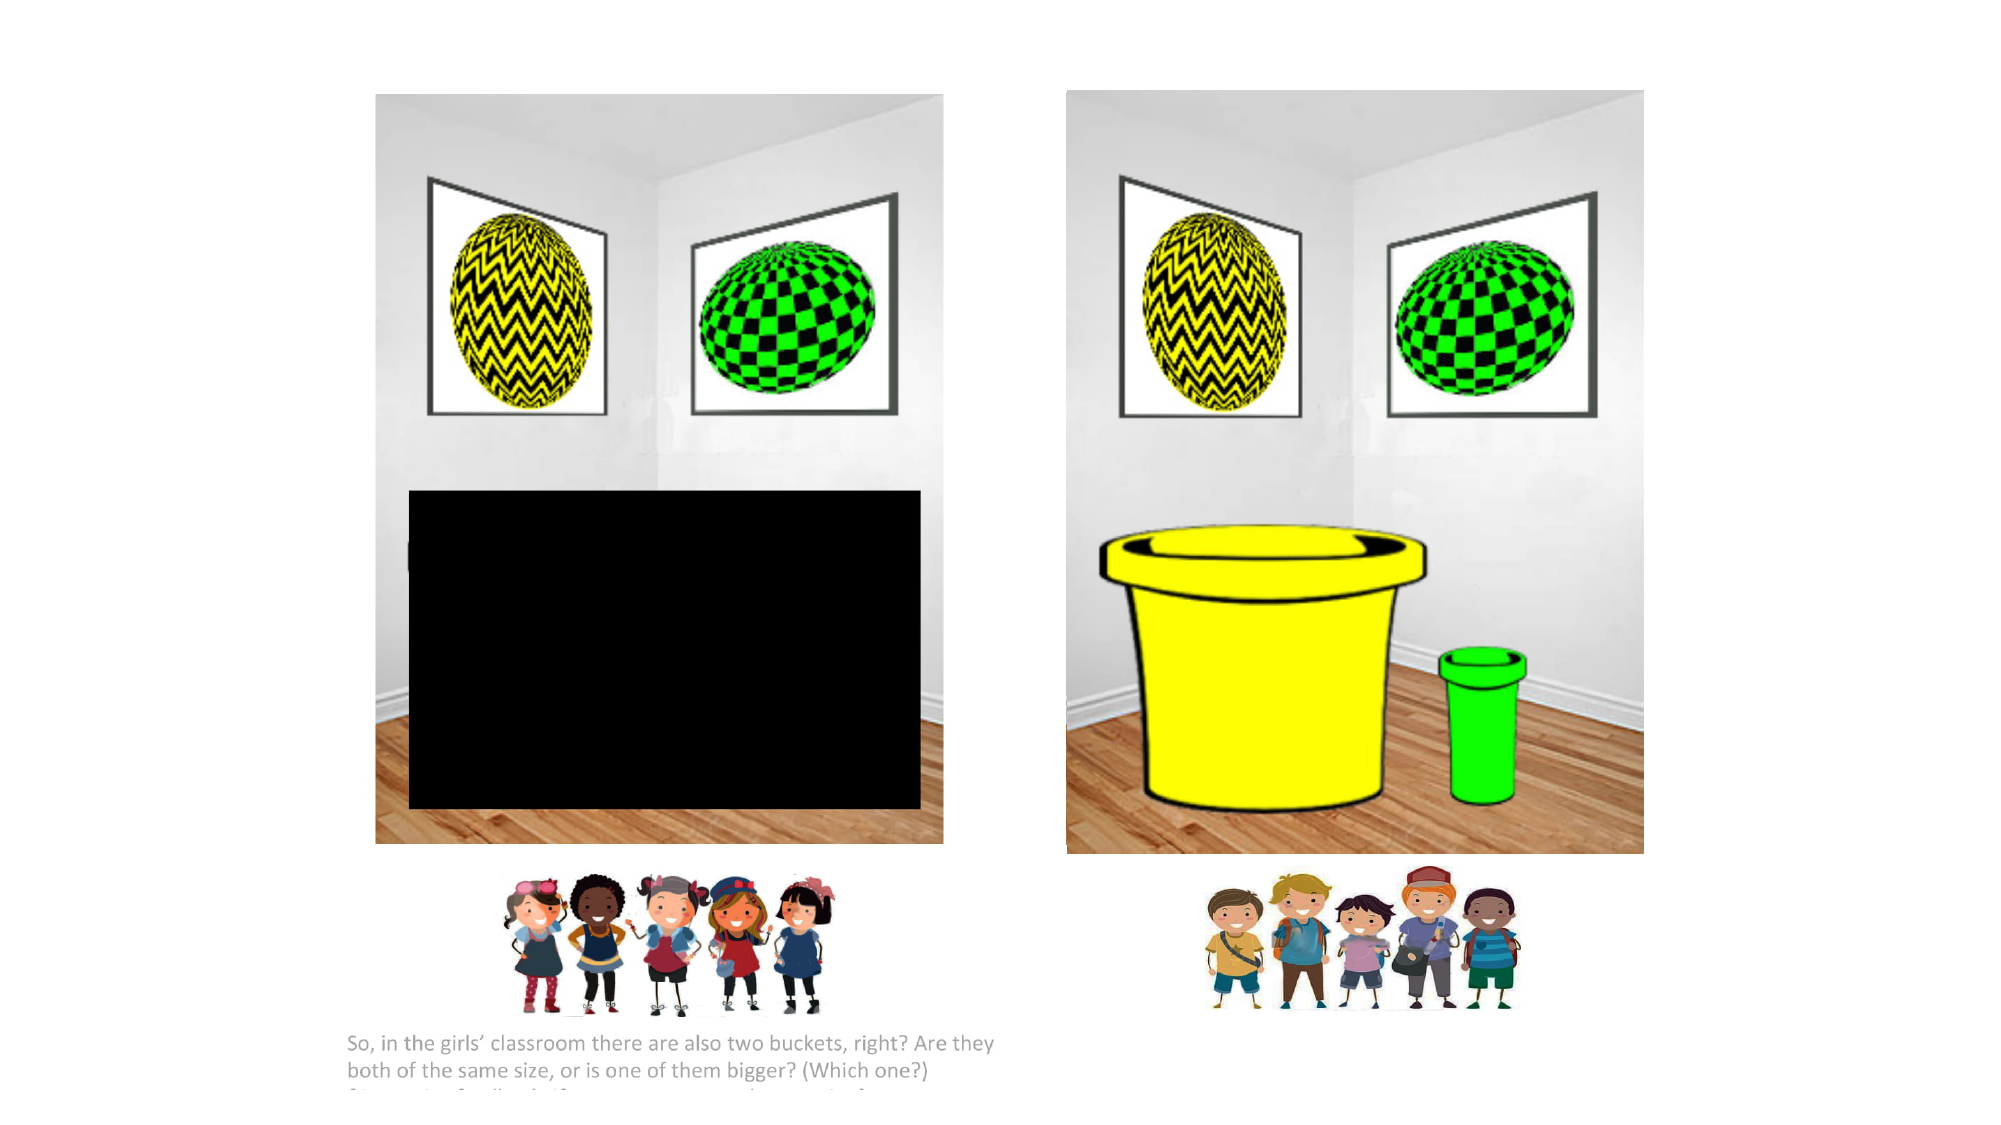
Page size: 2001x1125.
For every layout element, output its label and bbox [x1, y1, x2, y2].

picture [242, 0, 1777, 1090]
